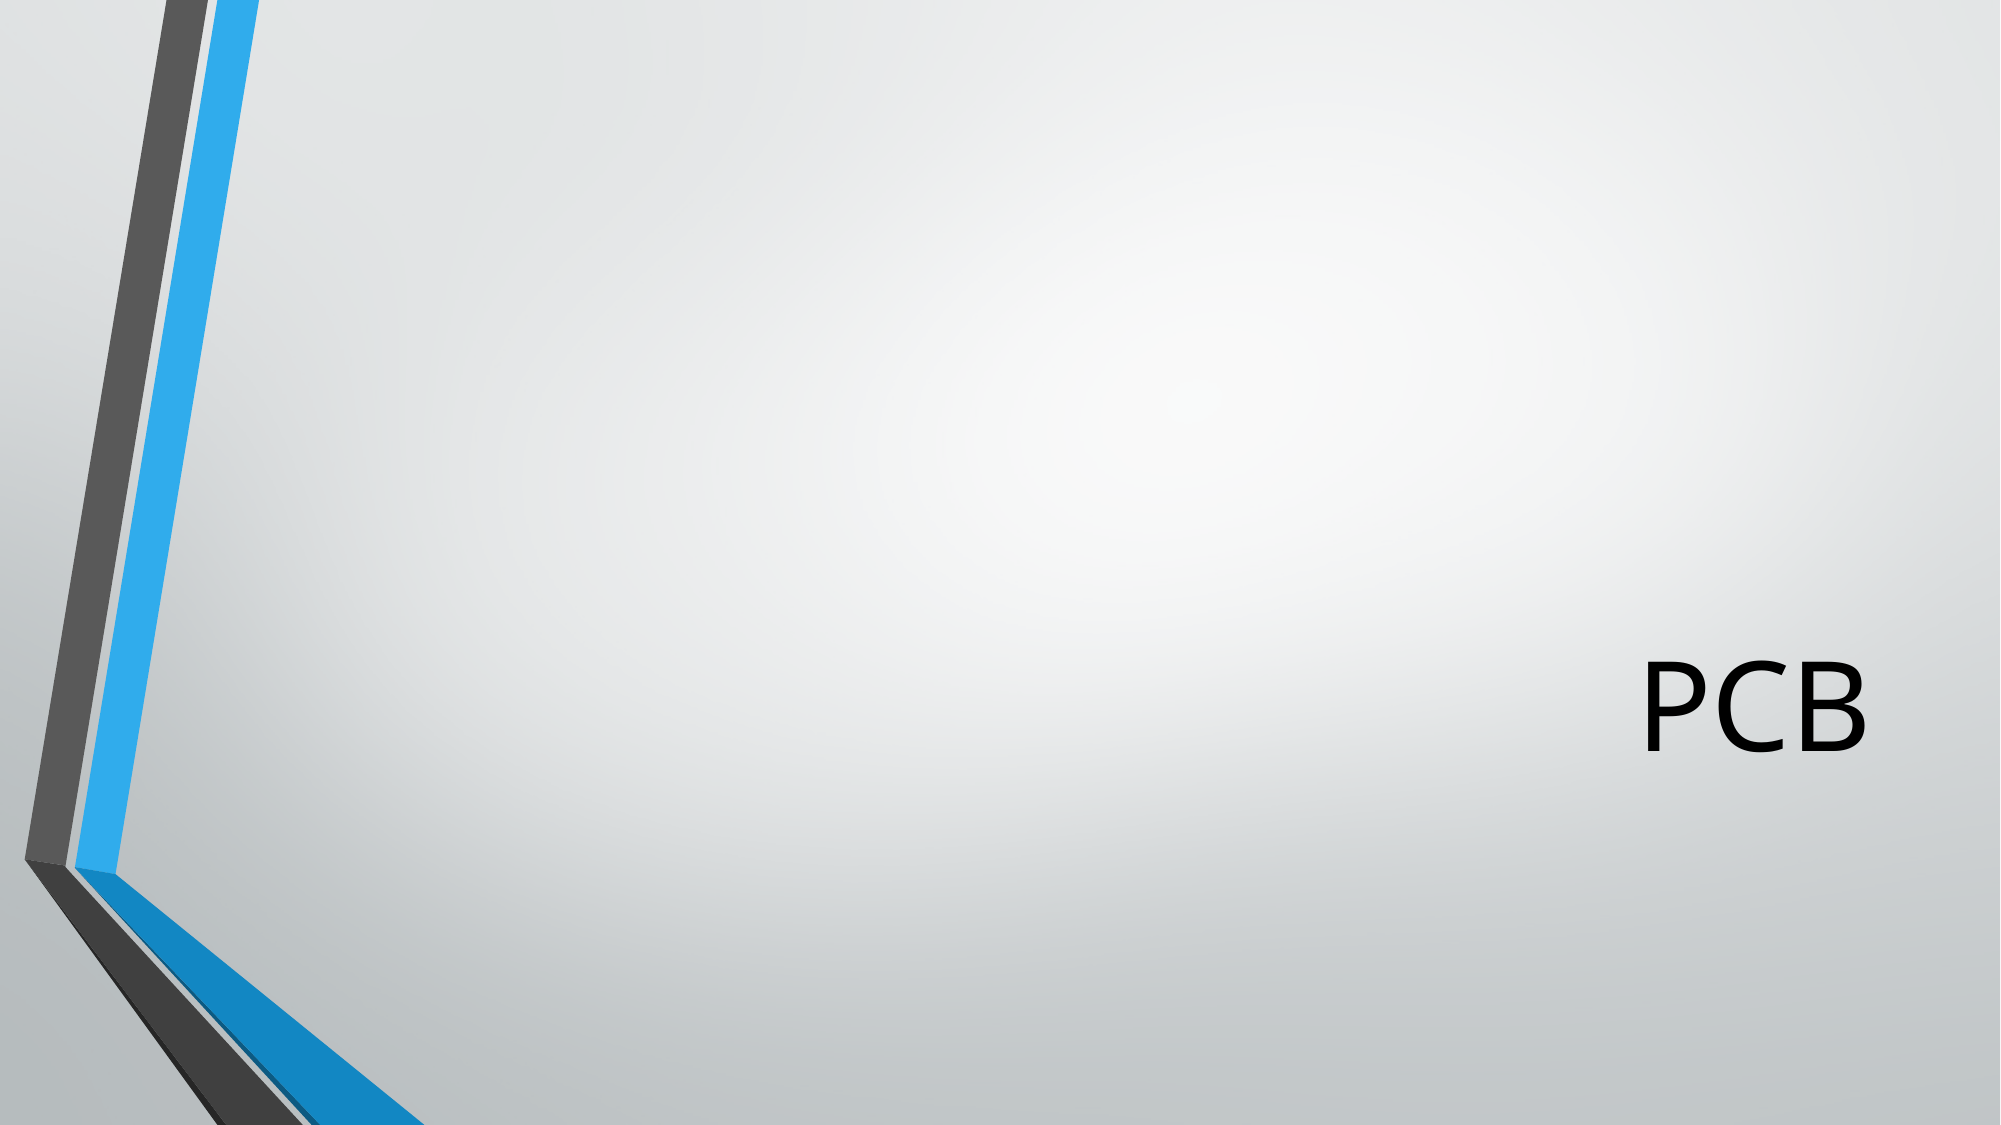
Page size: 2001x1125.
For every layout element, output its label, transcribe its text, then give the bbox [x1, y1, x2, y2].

title PCB [421, 437, 1887, 784]
